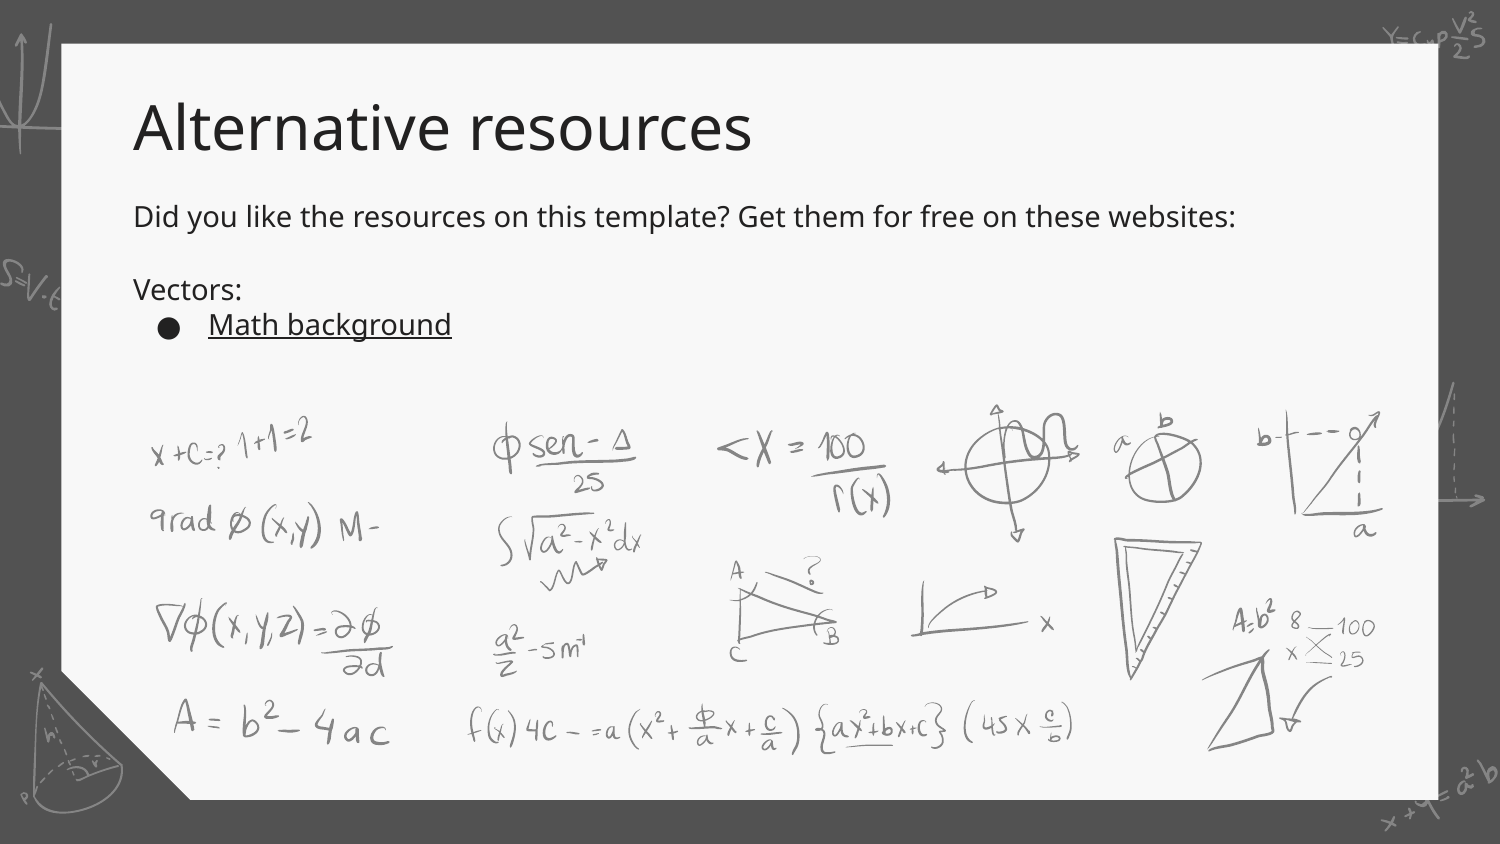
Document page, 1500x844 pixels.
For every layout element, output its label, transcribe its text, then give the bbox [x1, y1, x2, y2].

text_box [764, 715, 776, 731]
text_box [717, 438, 749, 460]
text_box [271, 517, 288, 537]
text_box [255, 612, 269, 650]
text_box [208, 718, 221, 722]
text_box [237, 432, 248, 459]
text_box [963, 700, 975, 744]
text_box [654, 711, 665, 723]
text_box [331, 610, 356, 639]
text_box [261, 504, 277, 544]
text_box [368, 526, 380, 530]
text_box [832, 722, 849, 738]
text_box [535, 456, 637, 467]
text_box [1124, 432, 1202, 503]
text_box [605, 519, 615, 532]
text_box [526, 718, 539, 742]
text_box [242, 704, 260, 738]
text_box [180, 516, 196, 531]
text_box [268, 423, 277, 452]
text_box [228, 506, 251, 541]
text_box [183, 598, 208, 652]
text_box [344, 726, 360, 744]
text_box Did you like the resources on this template? Get them for free on these websites: [118, 183, 1382, 250]
text_box [1015, 713, 1031, 736]
text_box [493, 634, 516, 656]
text_box [561, 642, 579, 659]
text_box [667, 724, 679, 741]
text_box [815, 703, 836, 755]
text_box [151, 444, 164, 467]
text_box [507, 710, 516, 748]
text_box [150, 509, 166, 532]
text_box [844, 432, 865, 459]
text_box [321, 645, 393, 654]
text_box [605, 726, 621, 740]
text_box [587, 438, 599, 443]
text_box [1040, 615, 1054, 633]
text_box [495, 660, 517, 678]
text_box [823, 627, 840, 645]
text_box [924, 702, 946, 749]
text_box [1285, 409, 1300, 515]
text_box [833, 484, 844, 513]
text_box [487, 709, 505, 744]
text_box [313, 627, 328, 636]
text_box [292, 605, 305, 645]
text_box [1279, 675, 1333, 733]
text_box [267, 632, 273, 646]
text_box [1157, 411, 1174, 429]
text_box [1113, 435, 1131, 453]
text_box [982, 714, 1008, 736]
text_box [1232, 607, 1248, 633]
text_box [1113, 537, 1202, 681]
text_box [155, 602, 186, 642]
text_box [1048, 732, 1061, 743]
text_box [365, 651, 385, 677]
text_box [542, 720, 557, 741]
text_box [725, 720, 737, 737]
text_box [1337, 617, 1346, 635]
text_box [573, 472, 604, 494]
text_box [910, 580, 1029, 637]
text_box [688, 703, 723, 730]
text_box [845, 744, 894, 748]
text_box [527, 648, 538, 652]
text_box [811, 464, 887, 477]
text_box [612, 429, 631, 451]
text_box [729, 646, 748, 662]
text_box [207, 725, 220, 729]
text_box [761, 739, 777, 751]
text_box [254, 435, 266, 451]
text_box [228, 614, 241, 639]
text_box [745, 722, 756, 737]
text_box [859, 709, 871, 719]
text_box [173, 442, 203, 465]
text_box [1256, 427, 1272, 447]
text_box [730, 560, 745, 581]
text_box [628, 708, 641, 750]
text_box [1061, 701, 1072, 740]
text_box [1201, 649, 1275, 752]
text_box [276, 614, 298, 638]
text_box [876, 473, 891, 518]
text_box [467, 706, 482, 742]
text_box [639, 720, 653, 739]
text_box [589, 528, 602, 551]
text_box [361, 607, 380, 644]
text_box [1044, 709, 1054, 722]
text_box [849, 720, 863, 739]
text_box [174, 698, 197, 733]
text_box [314, 708, 334, 745]
text_box [803, 556, 821, 575]
text_box [1246, 622, 1254, 628]
text_box [895, 720, 906, 738]
text_box [696, 734, 714, 746]
text_box [1353, 524, 1377, 538]
text_box [1285, 646, 1298, 661]
text_box [613, 522, 642, 553]
text_box [285, 434, 296, 440]
text_box [509, 624, 525, 640]
text_box [264, 699, 280, 719]
text_box [868, 722, 879, 737]
text_box [936, 404, 1080, 543]
text_box [370, 726, 390, 746]
text_box [787, 441, 804, 453]
text_box [528, 433, 583, 458]
text_box [1305, 633, 1333, 658]
text_box [290, 532, 295, 545]
text_box [283, 428, 294, 434]
text_box [540, 557, 608, 592]
text_box [170, 512, 185, 532]
text_box [1291, 610, 1301, 629]
text_box Vectors: Math background [118, 255, 1295, 367]
text_box [782, 707, 800, 756]
text_box [217, 444, 226, 461]
text_box [850, 477, 867, 516]
text_box [566, 731, 580, 735]
text_box [862, 486, 879, 512]
text_box [756, 430, 773, 468]
text_box [541, 642, 555, 659]
text_box [493, 421, 521, 475]
text_box [1301, 411, 1383, 516]
text_box [342, 655, 363, 676]
text_box [575, 633, 586, 646]
text_box [817, 431, 845, 461]
text_box [295, 516, 310, 549]
text_box [212, 602, 227, 648]
title Alternative resources [118, 72, 1382, 167]
text_box [1348, 620, 1360, 635]
text_box [307, 501, 321, 549]
text_box [760, 731, 783, 735]
text_box [339, 511, 363, 542]
text_box [198, 504, 216, 531]
text_box [244, 632, 248, 645]
text_box [498, 516, 513, 567]
text_box [881, 715, 893, 736]
text_box [764, 571, 824, 594]
text_box [524, 512, 595, 561]
text_box [729, 581, 837, 644]
text_box [909, 720, 928, 737]
text_box [298, 415, 313, 443]
text_box [1256, 598, 1276, 629]
text_box [277, 729, 300, 733]
text_box [1351, 651, 1364, 668]
